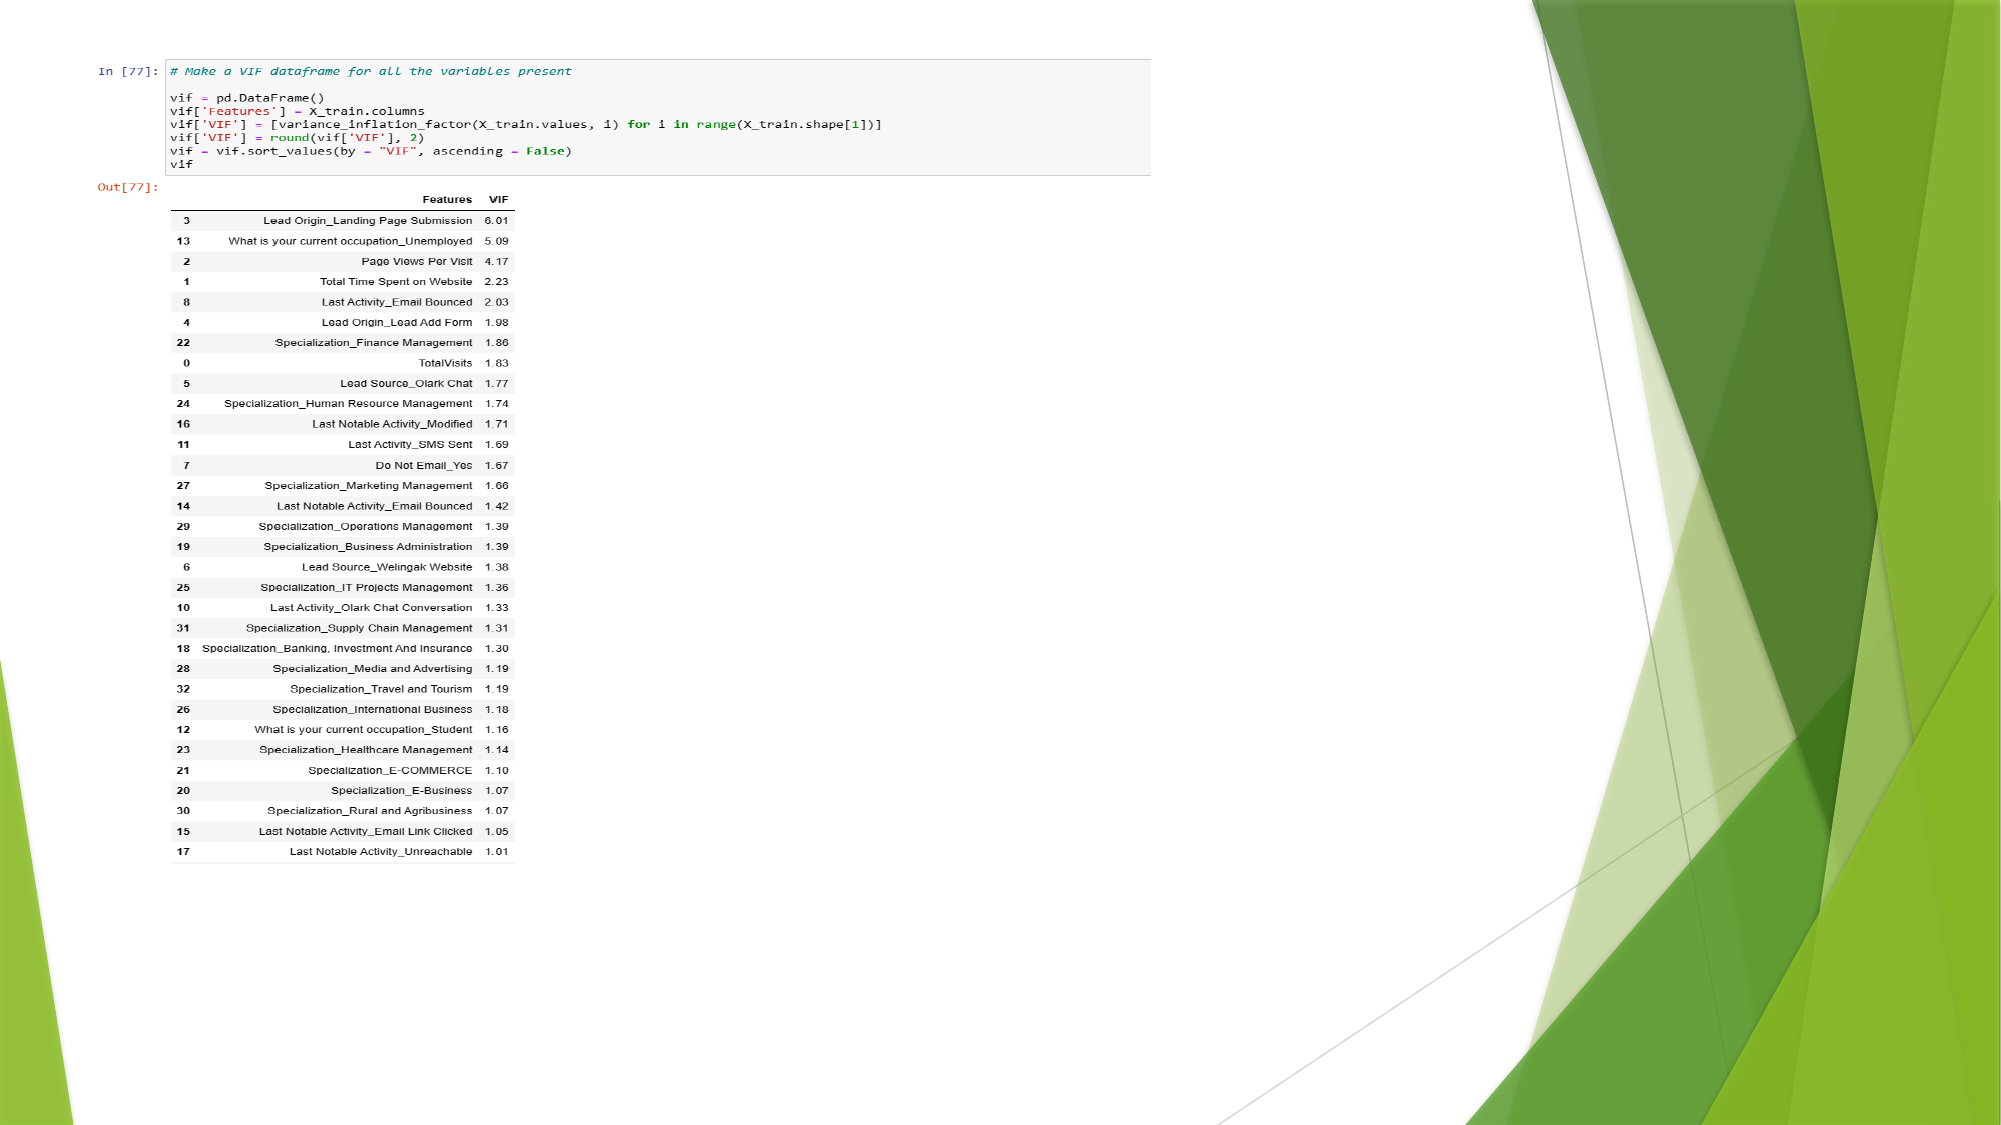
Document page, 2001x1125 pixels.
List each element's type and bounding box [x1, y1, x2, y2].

picture [58, 50, 1152, 864]
